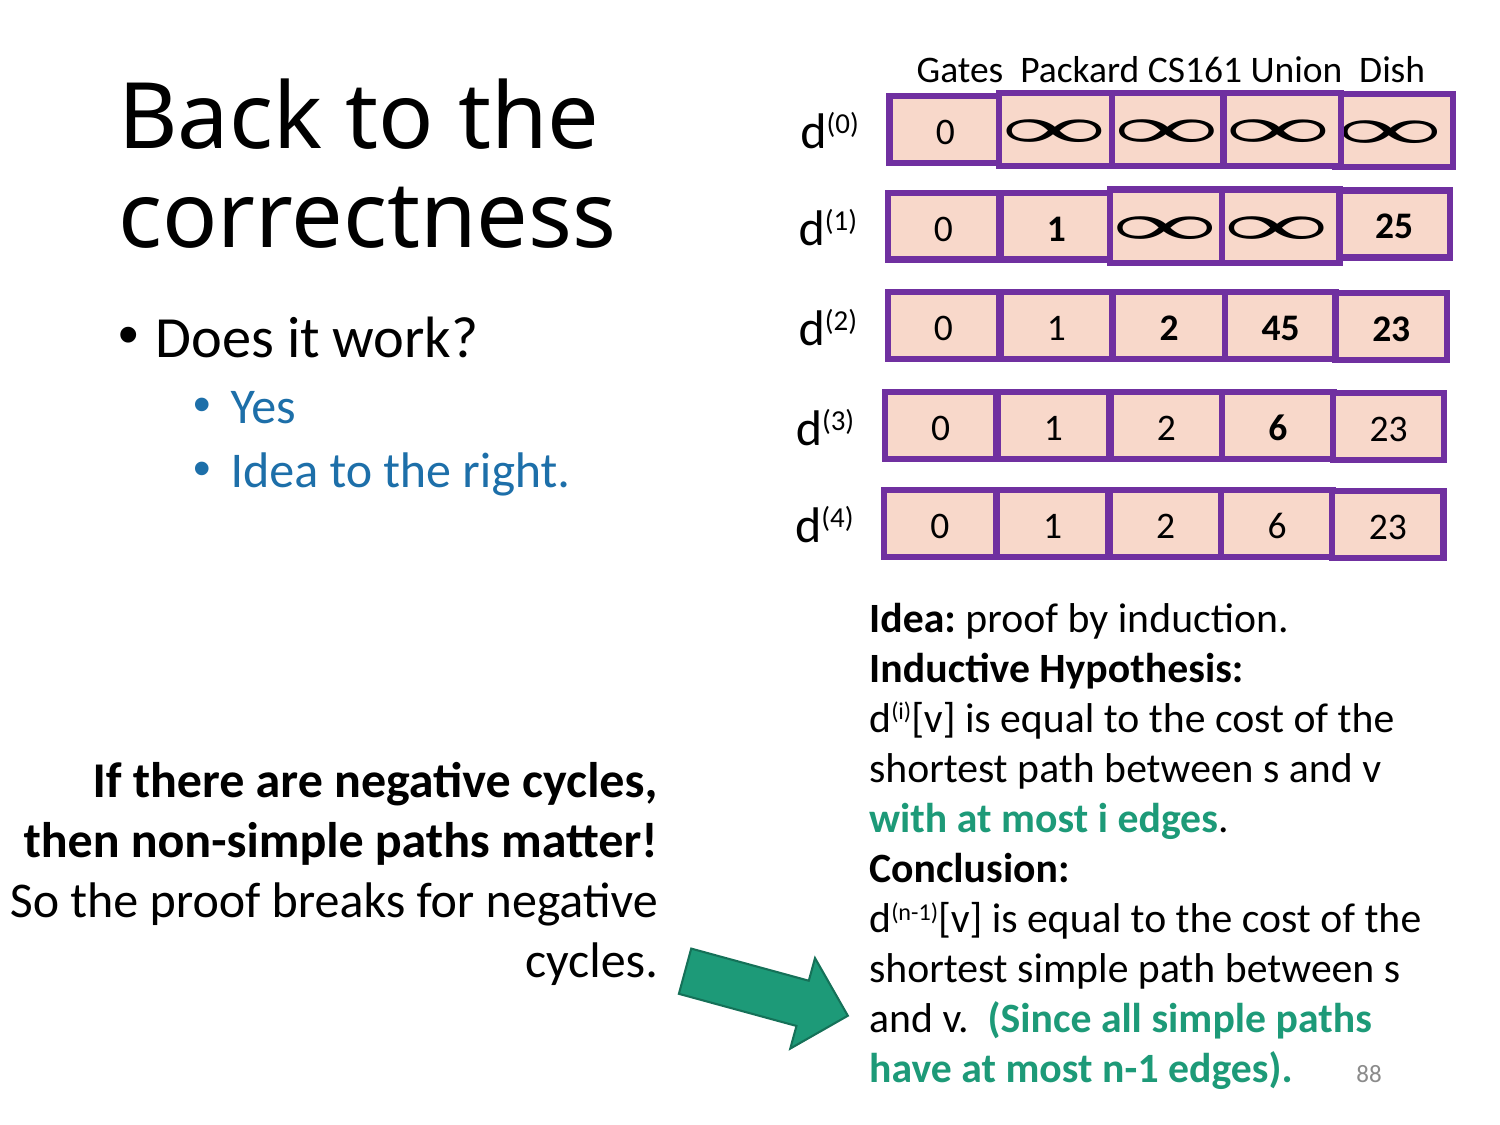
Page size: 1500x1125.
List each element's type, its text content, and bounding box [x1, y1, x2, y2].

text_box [777, 37, 1500, 562]
text_box If there are negative cycles, then non-simple paths matter! So the proof breaks for negative cycles. [0, 739, 673, 995]
list Does it work? Yes Idea to the right. [103, 299, 809, 1014]
slide_number 88 [1059, 1042, 1397, 1103]
text_box Idea: proof by induction. Inductive Hypothesis: d(i)[v] is equal to the cost of the shortest path between s and v with at most i edges. Conclusion: d(n-1)[v] is equal to the cost of the shortest simple path between s and v. (Since all simple paths have at most n-1 edges). [854, 583, 1477, 1125]
title Back to the correctness [103, 59, 777, 278]
text_box [677, 947, 850, 1051]
